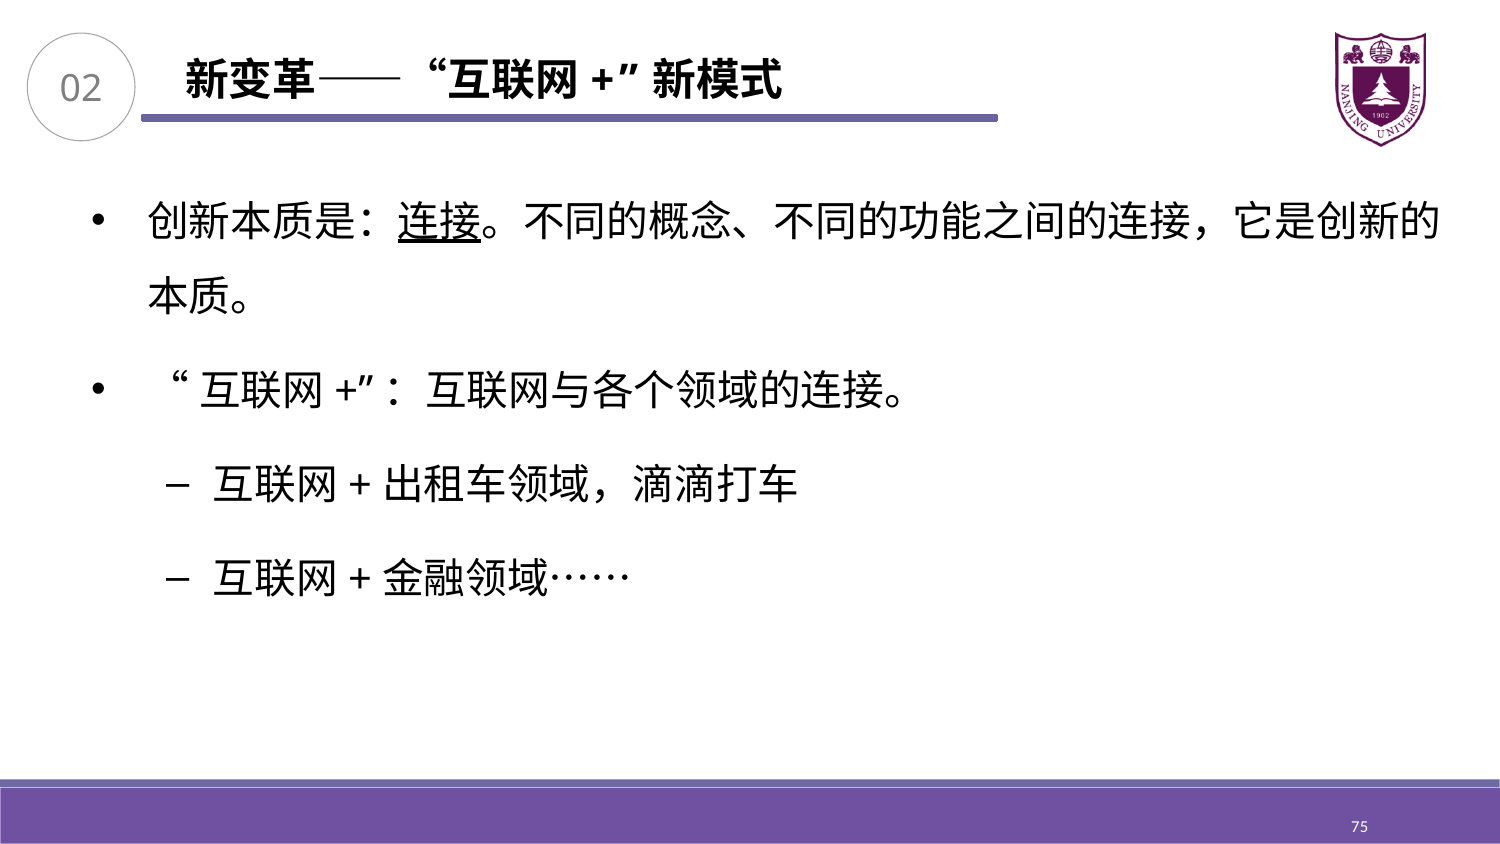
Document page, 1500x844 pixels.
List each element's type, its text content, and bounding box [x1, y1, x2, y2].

text_box 新变革——“互联网+”新模式 [173, 46, 795, 111]
text_box [141, 114, 998, 122]
picture [1334, 31, 1427, 147]
slide_number 75 [1218, 803, 1380, 844]
text_box 02 [25, 31, 137, 143]
text_box 创新本质是：连接。不同的概念、不同的功能之间的连接，它是创新的本质。 “互联网+”：互联网与各个领域的连接。 互联网+出租车领域，滴滴打车 互联网+金融领域…… [76, 161, 1476, 751]
